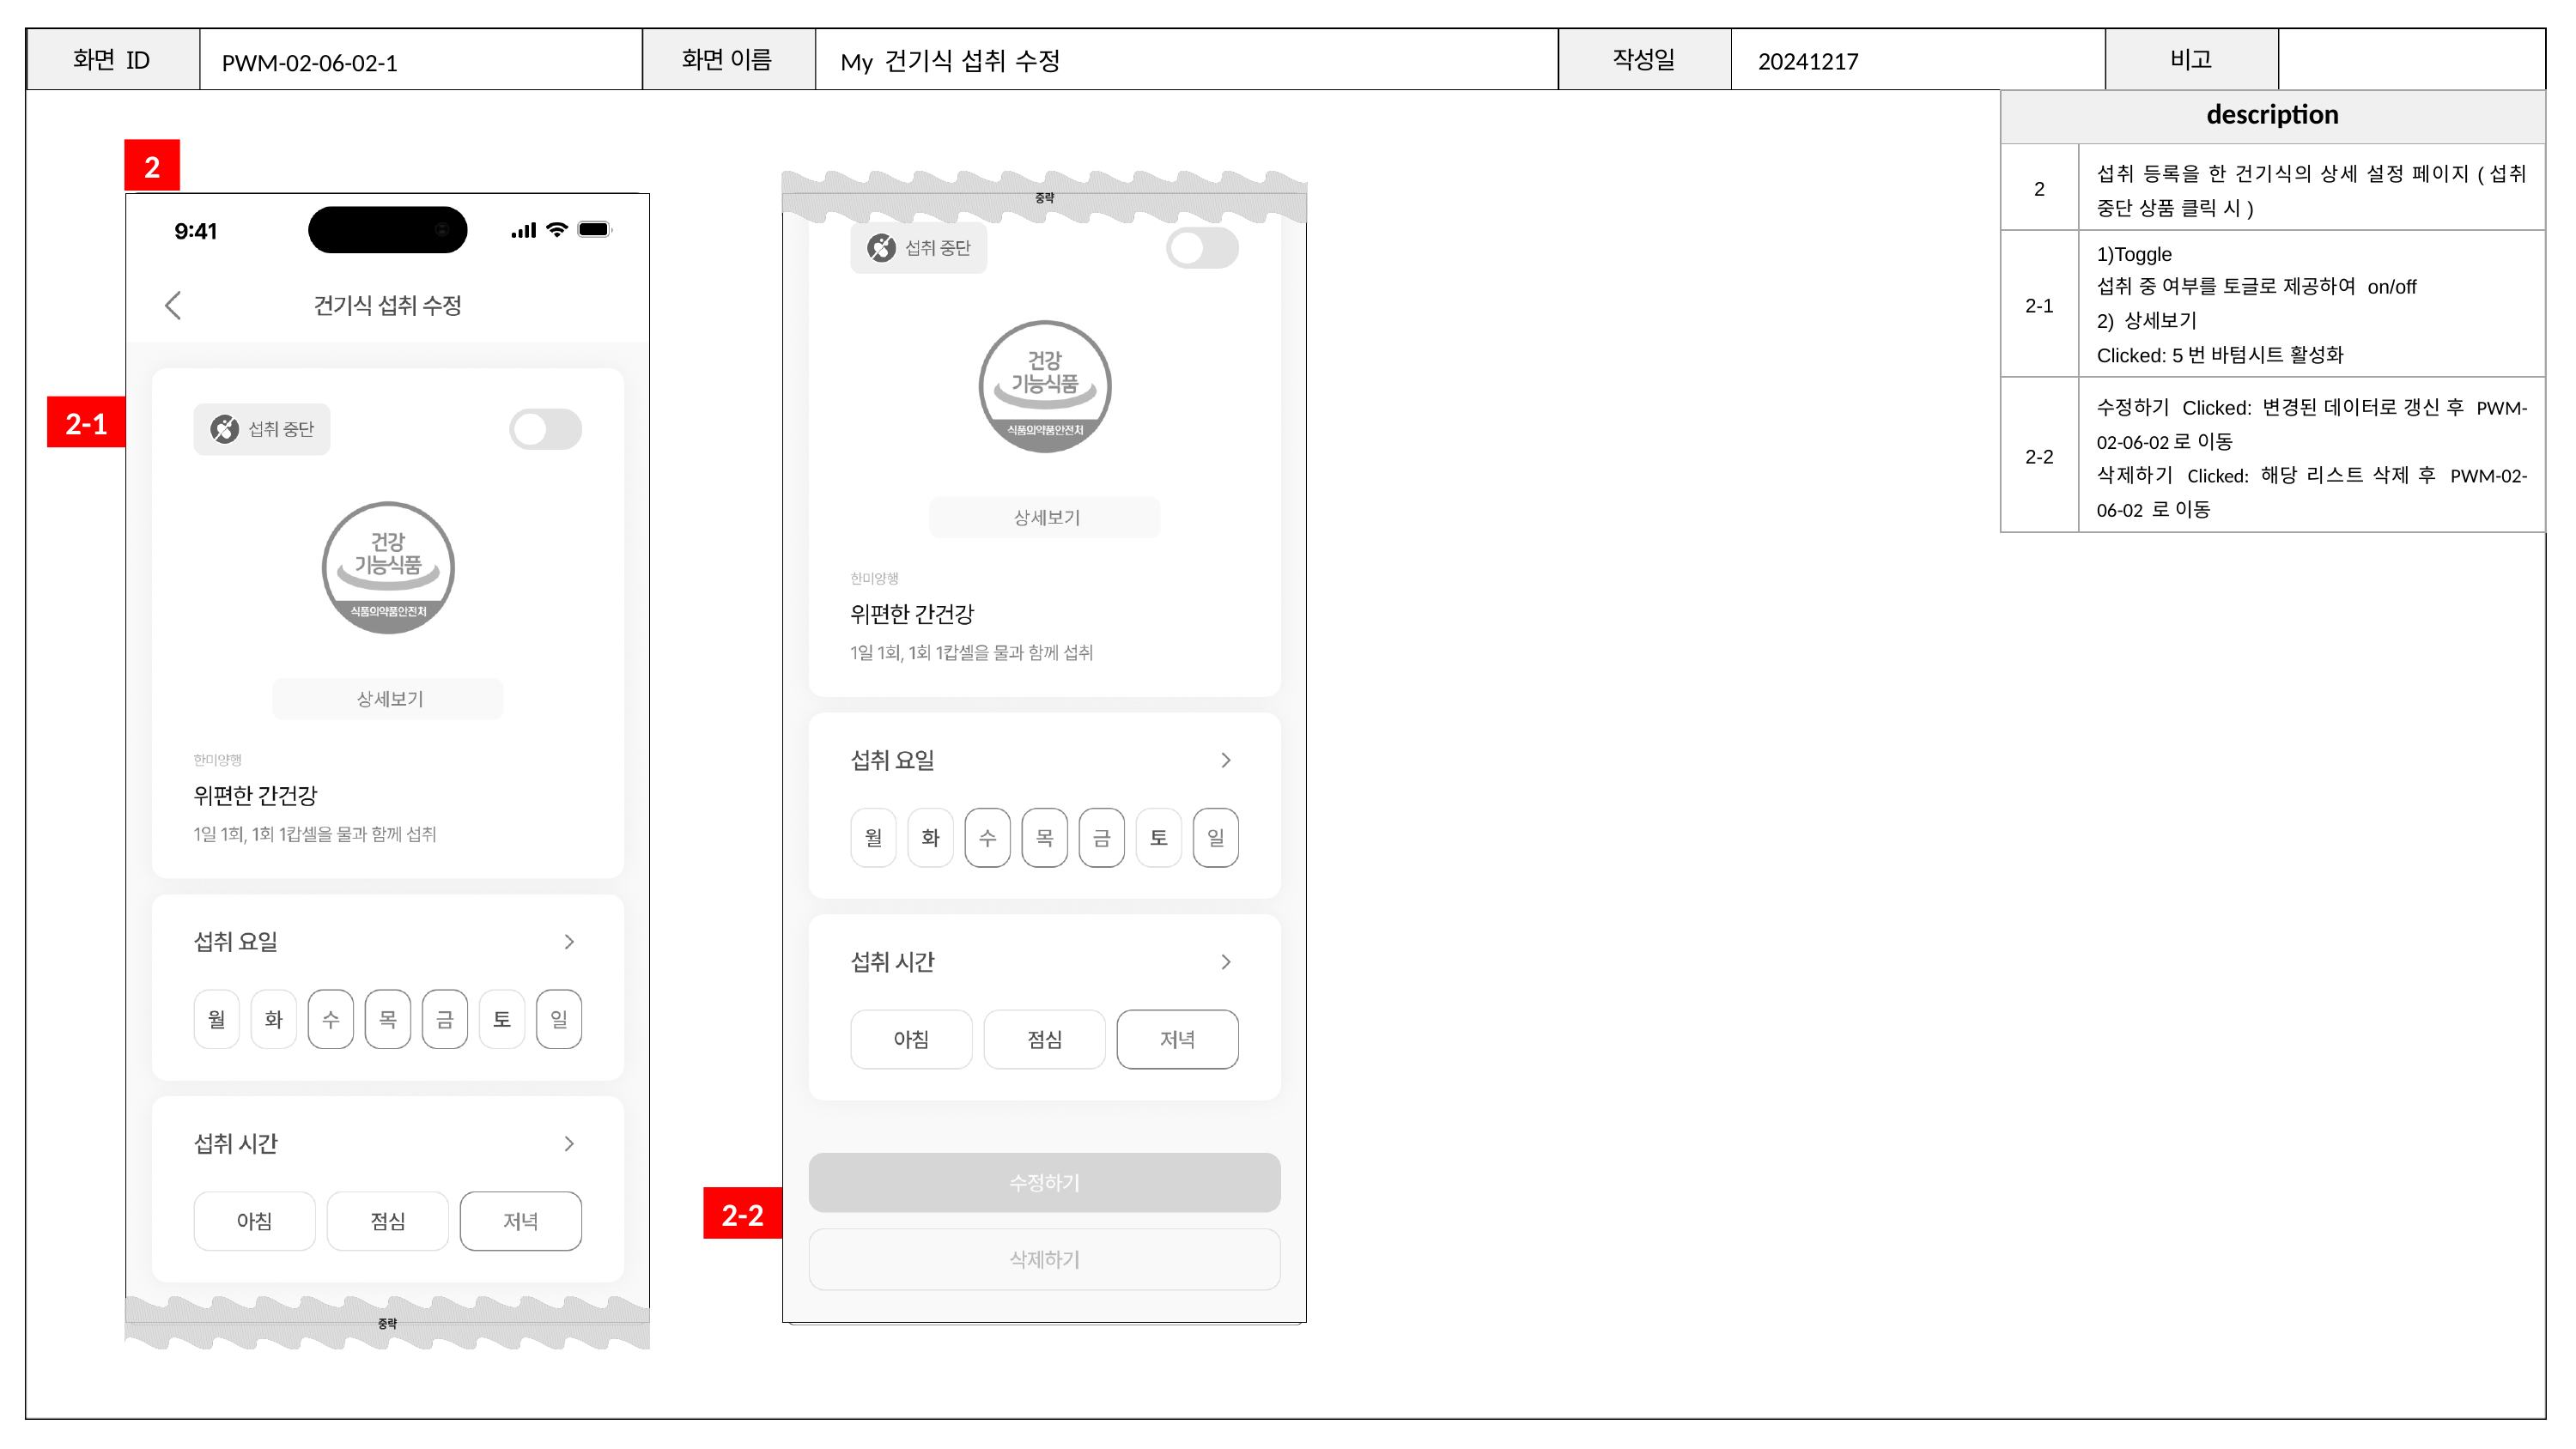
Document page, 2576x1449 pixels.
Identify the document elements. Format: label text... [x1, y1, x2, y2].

table_cell 1)Toggle 섭취 중 여부를 토글로 제공하여 on/off 2) 상세보기 Clicked: 5번 바텀시트 활성화 [2080, 231, 2545, 376]
list PWM-02-06-02-1 [209, 39, 629, 80]
table_cell 2 [2002, 144, 2078, 229]
table_header description [2002, 91, 2545, 143]
list 20241217 [1745, 39, 2093, 78]
table_cell 수정하기 Clicked: 변경된 데이터로 갱신 후 PWM-02-06-02로 이동 삭제하기 Clicked: 해당 리스트 삭제 후 PWM-02-06-02 로 이동 [2080, 378, 2545, 531]
list My 건기식 섭취 수정 [828, 39, 1546, 79]
text_box 2 [124, 139, 180, 191]
table_cell 2-2 [2002, 378, 2078, 531]
picture [25, 27, 2547, 1420]
table_cell 섭취 등록을 한 건기식의 상세 설정 페이지(섭취 중단 상품 클릭 시) [2080, 144, 2545, 229]
text_box 2-2 [703, 1187, 782, 1239]
text_box 2-1 [46, 396, 125, 448]
table_cell 2-1 [2002, 231, 2078, 376]
